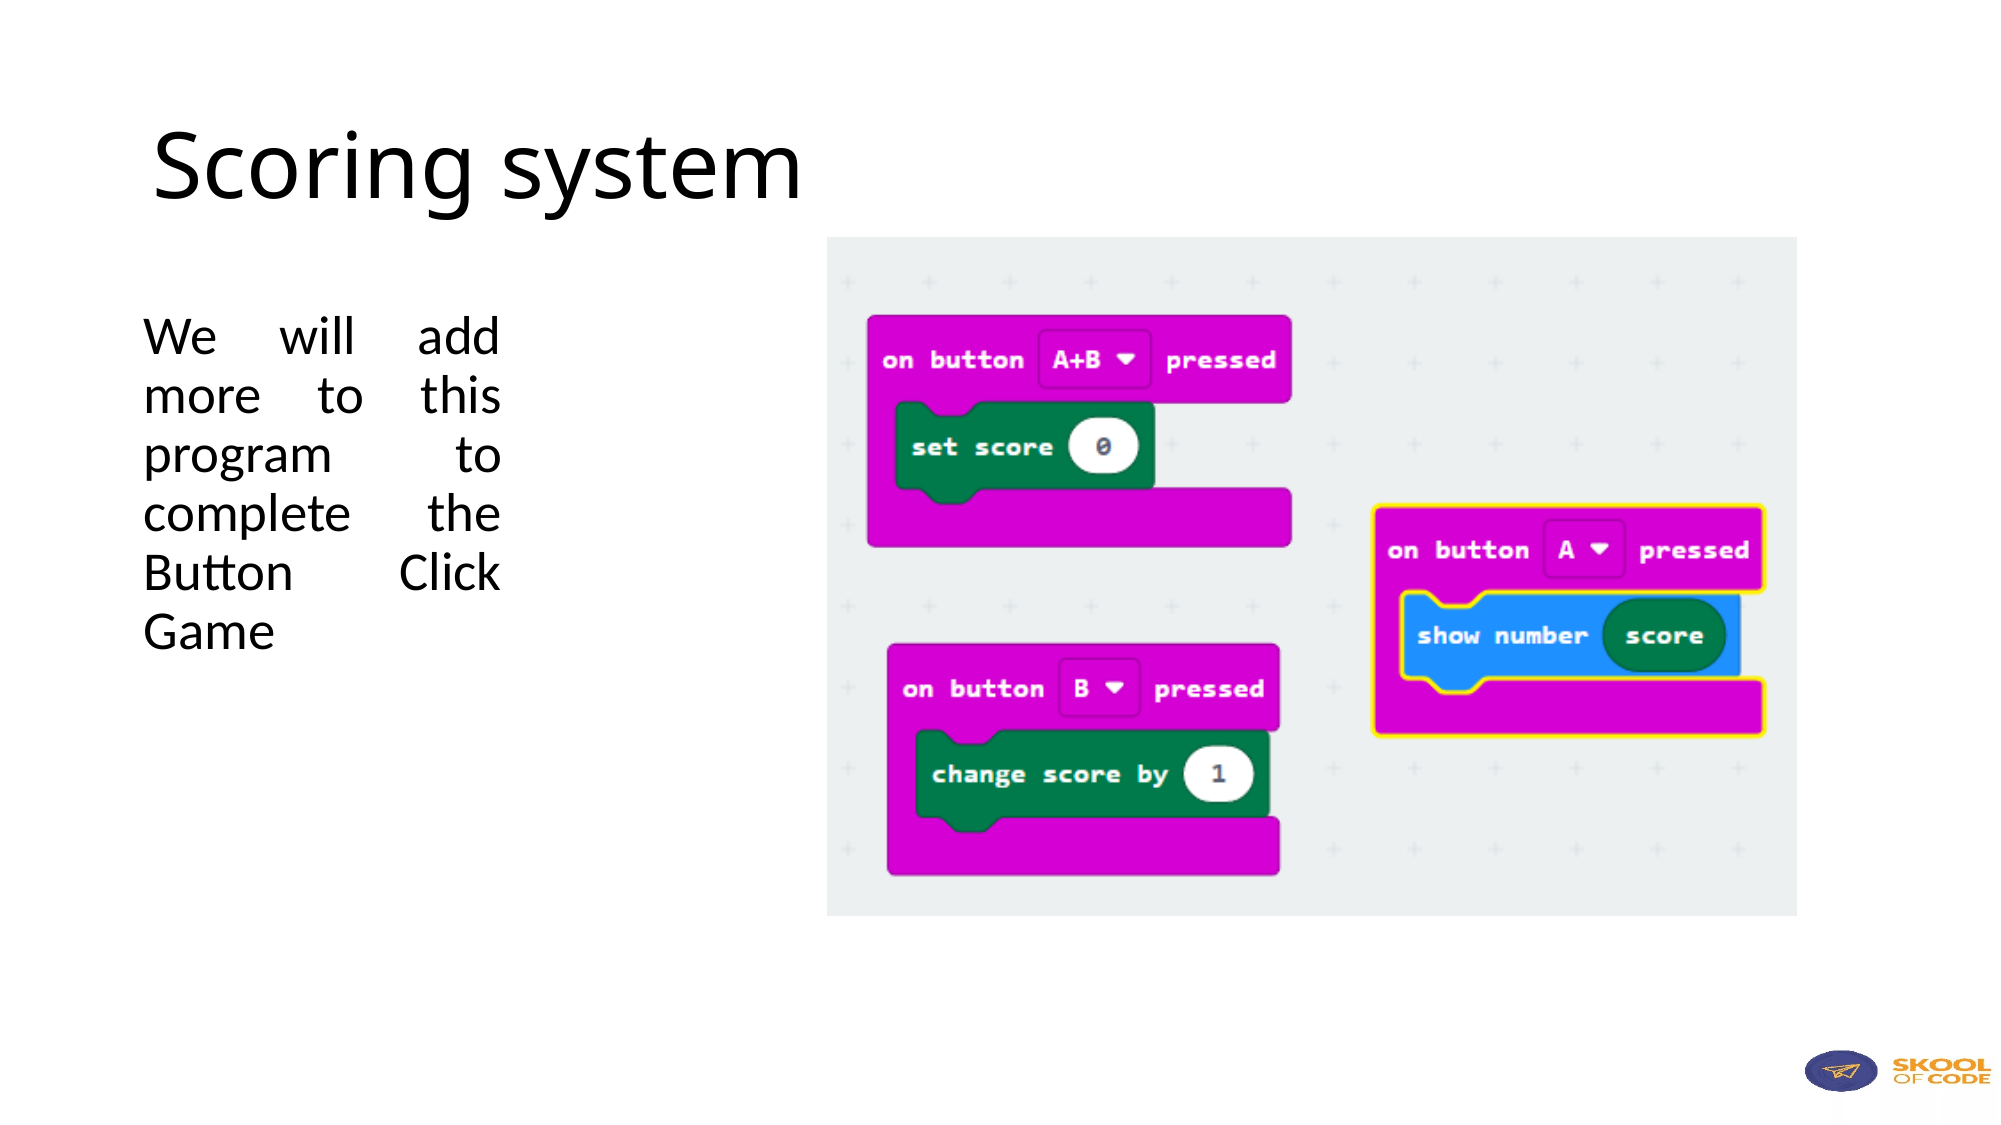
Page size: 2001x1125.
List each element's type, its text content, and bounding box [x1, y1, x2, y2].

list We will add more to this program to complete the Button Click Game [128, 299, 517, 670]
picture [1799, 1014, 1997, 1125]
picture [827, 237, 1798, 916]
title Scoring system [137, 59, 1863, 278]
